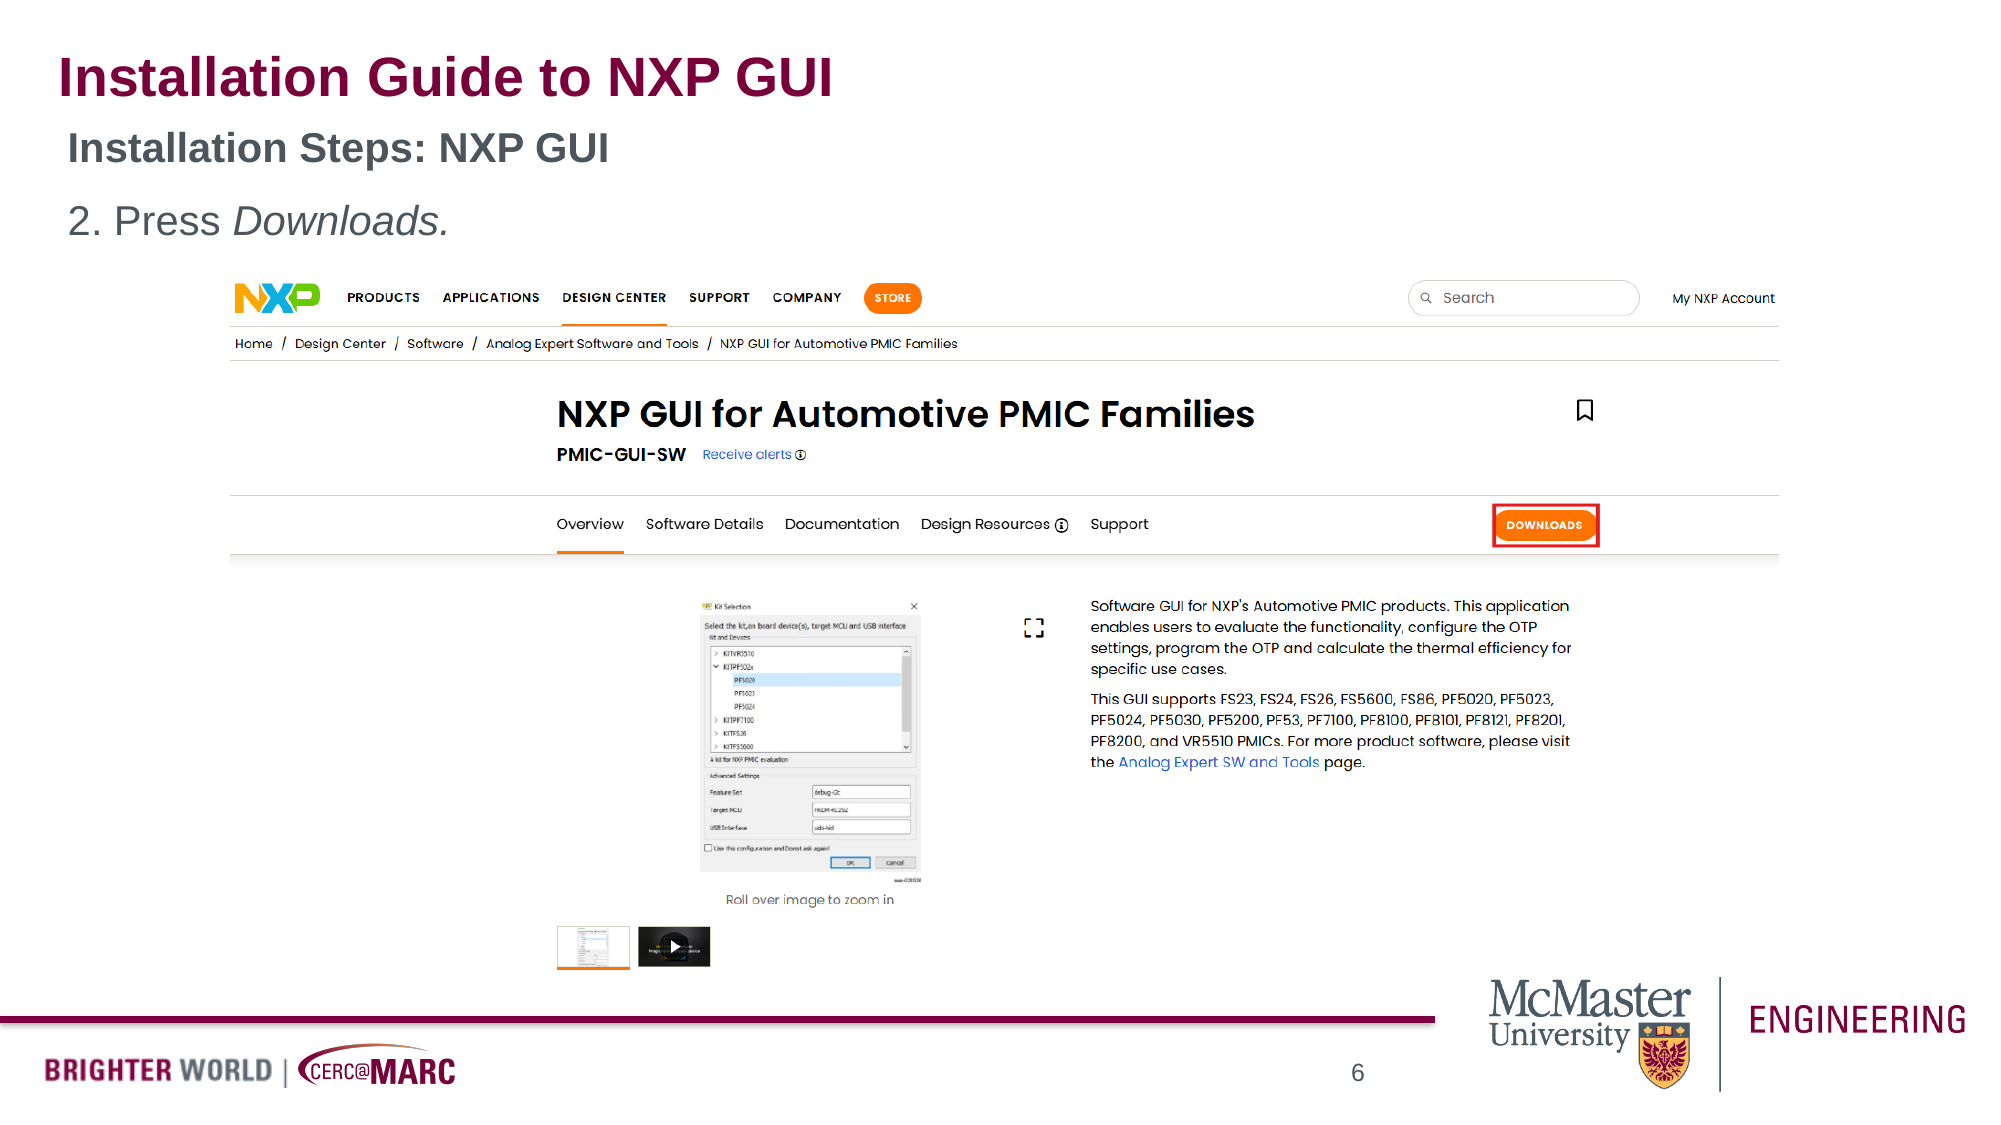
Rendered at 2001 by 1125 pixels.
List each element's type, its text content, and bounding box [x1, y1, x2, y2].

picture [229, 273, 1965, 1092]
list Installation Steps: NXP GUI 2. Press Downloads. [44, 106, 1965, 342]
picture [43, 1031, 465, 1097]
slide_number 6 [1260, 1041, 1365, 1101]
title Installation Guide to NXP GUI [43, 0, 1965, 106]
